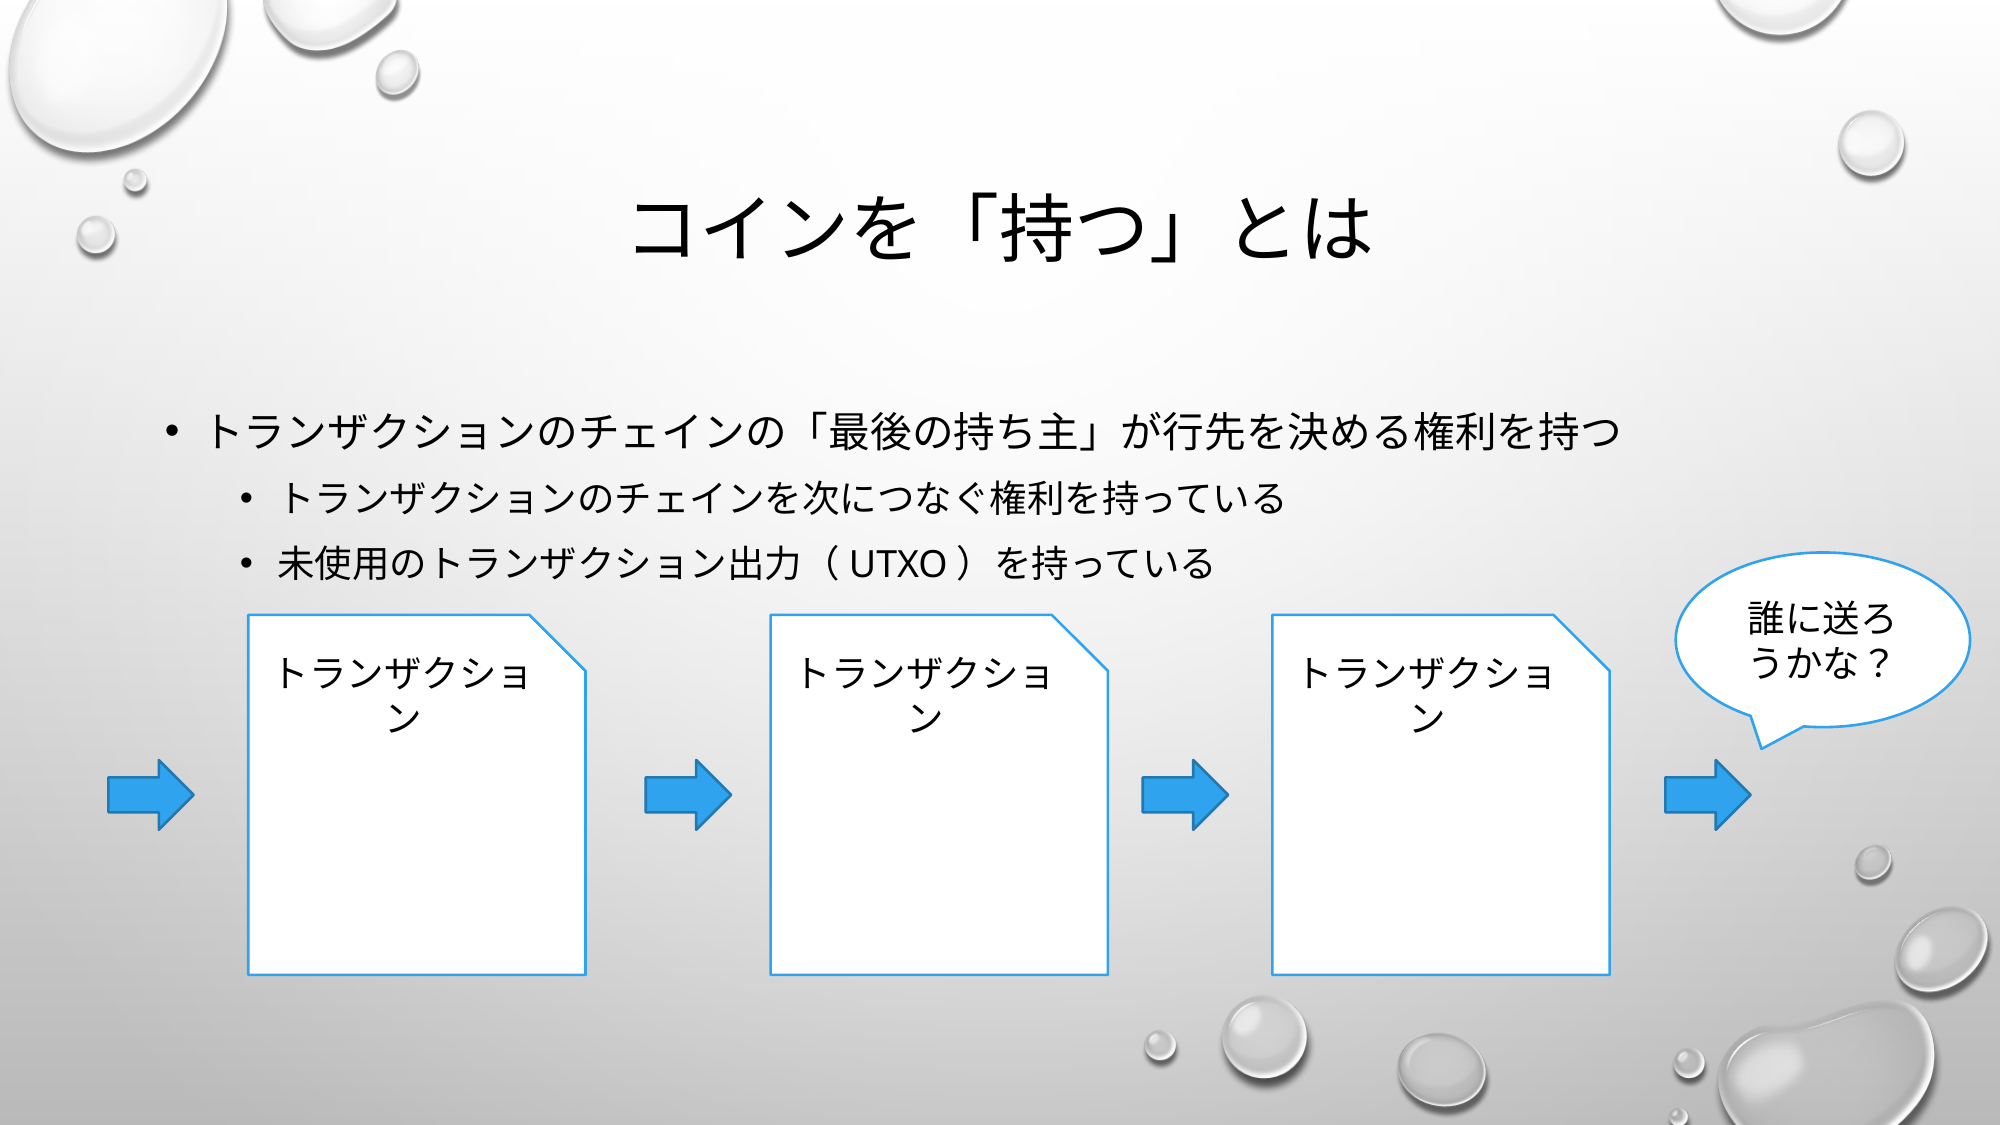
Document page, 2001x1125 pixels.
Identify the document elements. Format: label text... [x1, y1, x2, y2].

text_box トランザクション [246, 613, 587, 977]
text_box 誰に送ろうかな？ [1674, 551, 1972, 751]
text_box [107, 758, 195, 831]
text_box [644, 758, 733, 831]
text_box トランザクション [769, 613, 1110, 977]
text_box トランザクション [1271, 613, 1611, 977]
picture [0, 0, 2000, 1125]
title コインを「持つ」とは [149, 101, 1851, 364]
list トランザクションのチェインの「最後の持ち主」が行先を決める権利を持つ トランザクションのチェインを次につなぐ権利を持っている 未使用のトランザクション出力（UTXO）を持っている [149, 388, 1850, 950]
text_box [1664, 758, 1752, 831]
text_box [1141, 758, 1230, 831]
